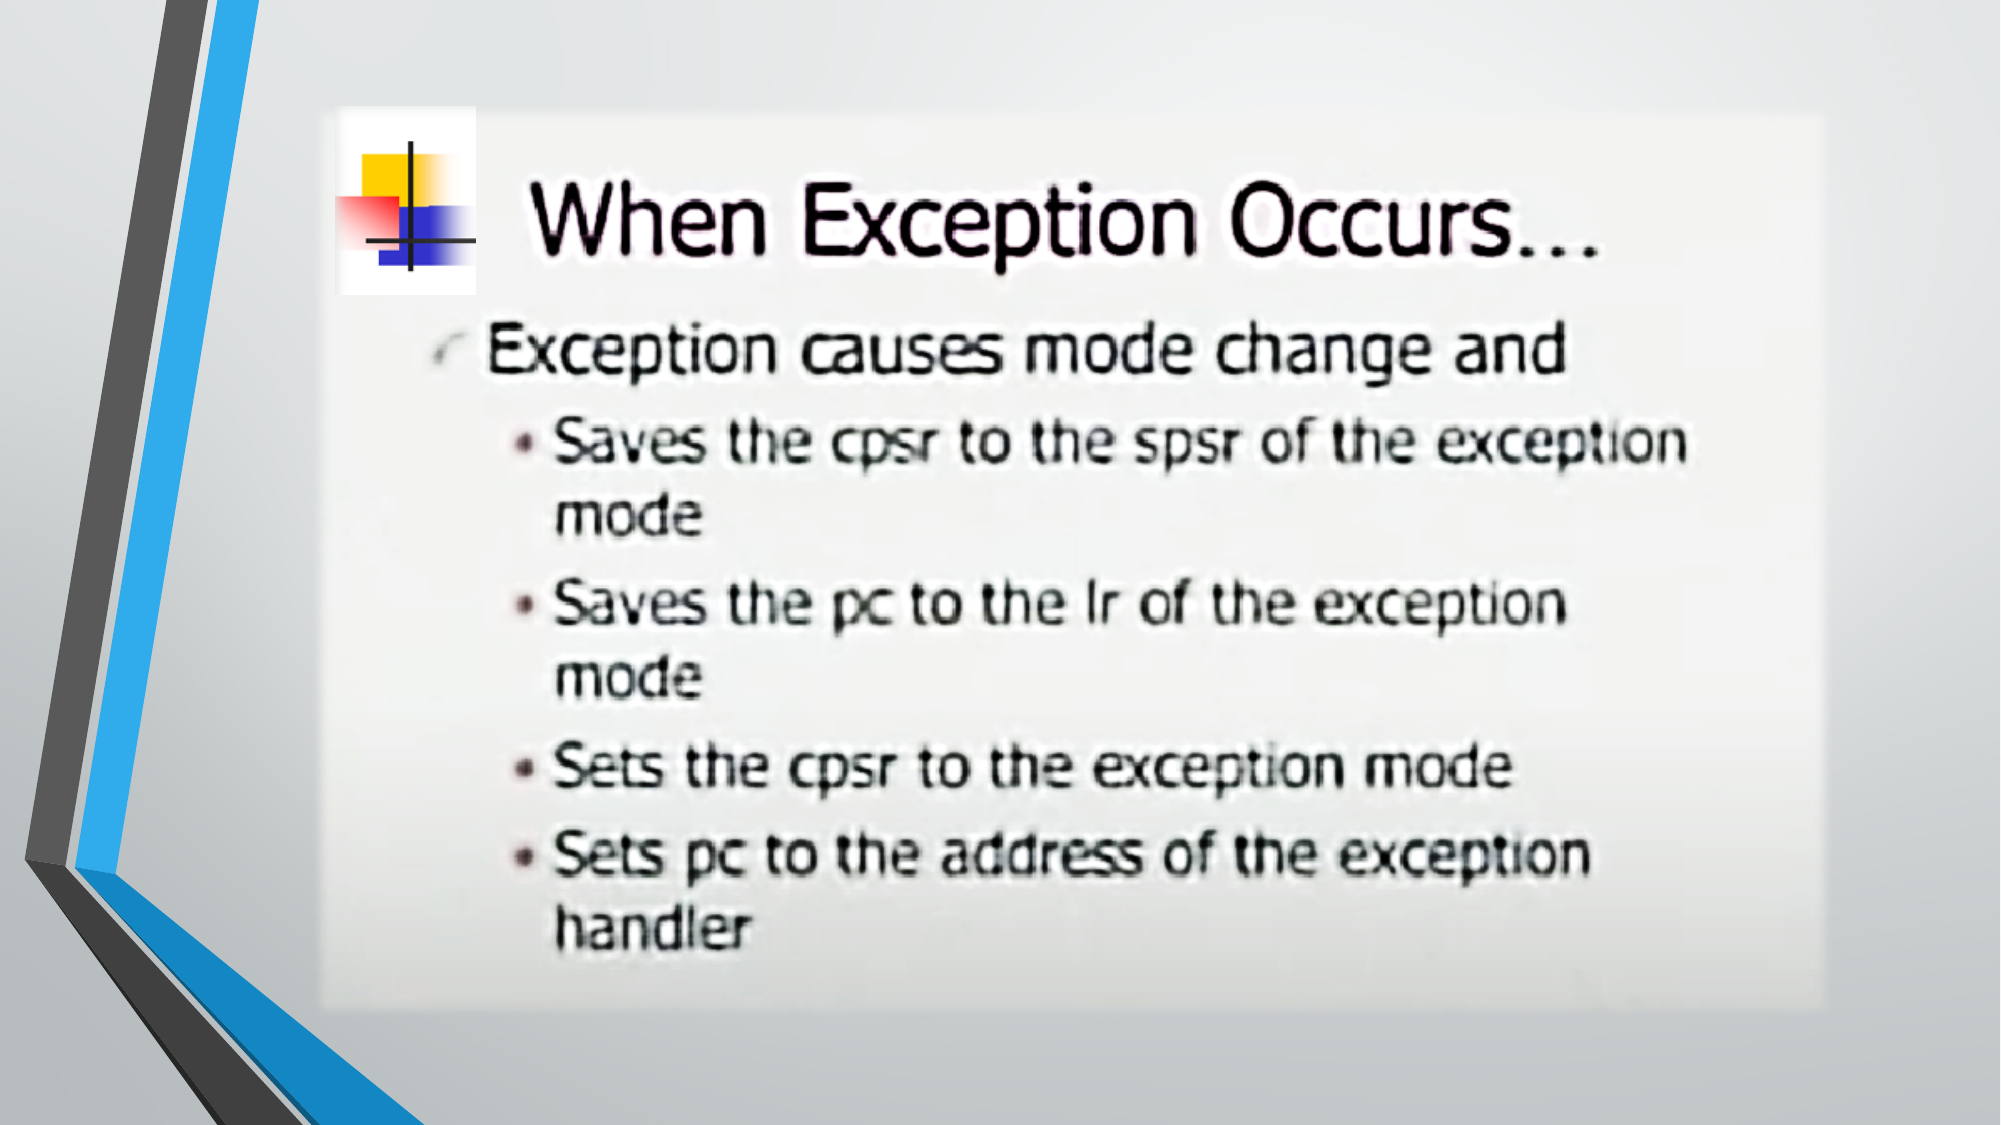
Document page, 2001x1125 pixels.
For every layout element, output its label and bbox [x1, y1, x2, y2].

picture [311, 104, 1835, 1021]
